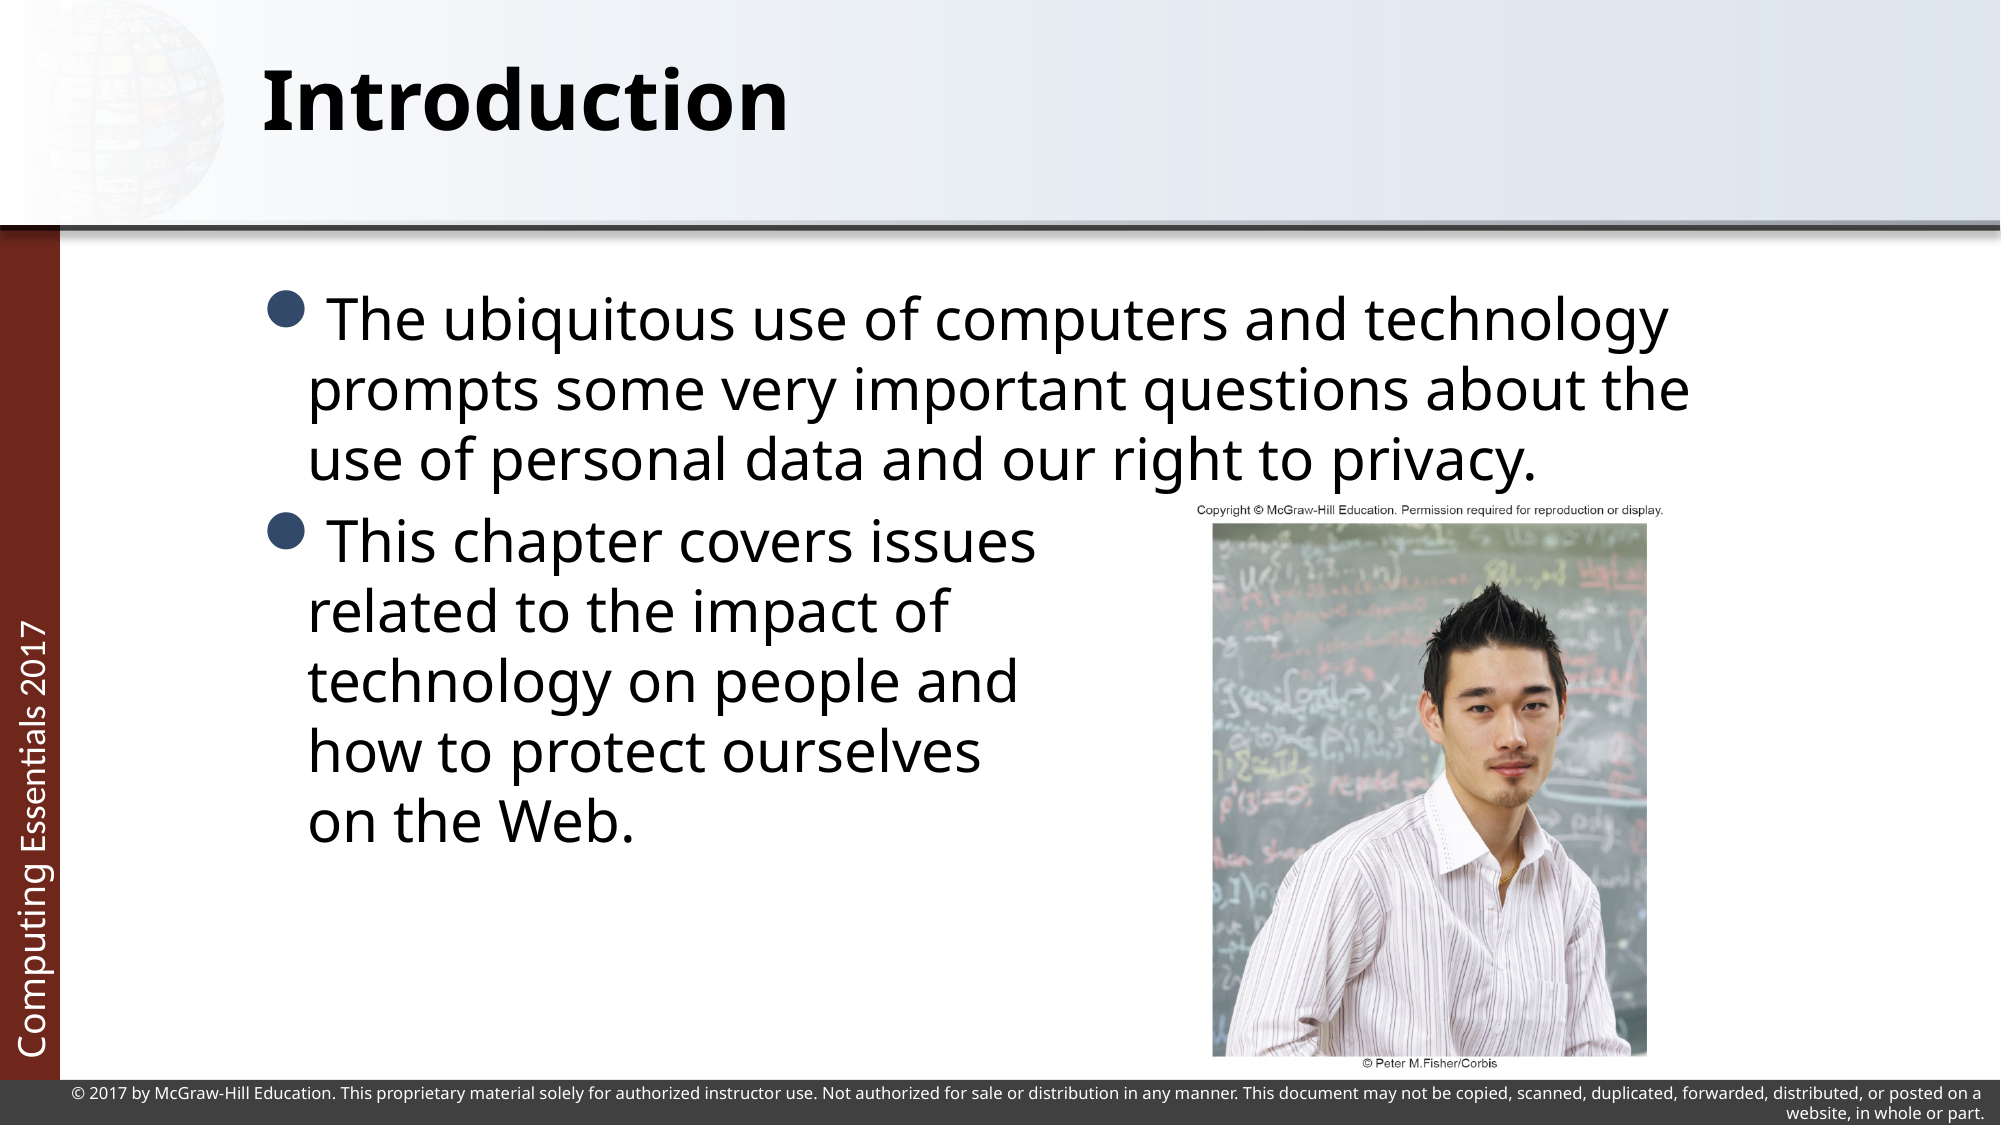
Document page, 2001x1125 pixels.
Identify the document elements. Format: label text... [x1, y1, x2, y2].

title Introduction [247, 0, 1985, 195]
picture [1195, 503, 1664, 1069]
list The ubiquitous use of computers and technology prompts some very important questions about the use of personal data and our right to privacy. This chapter covers issues related to the impact of technology on people and how to protect ourselves on the Web. [247, 275, 1807, 982]
